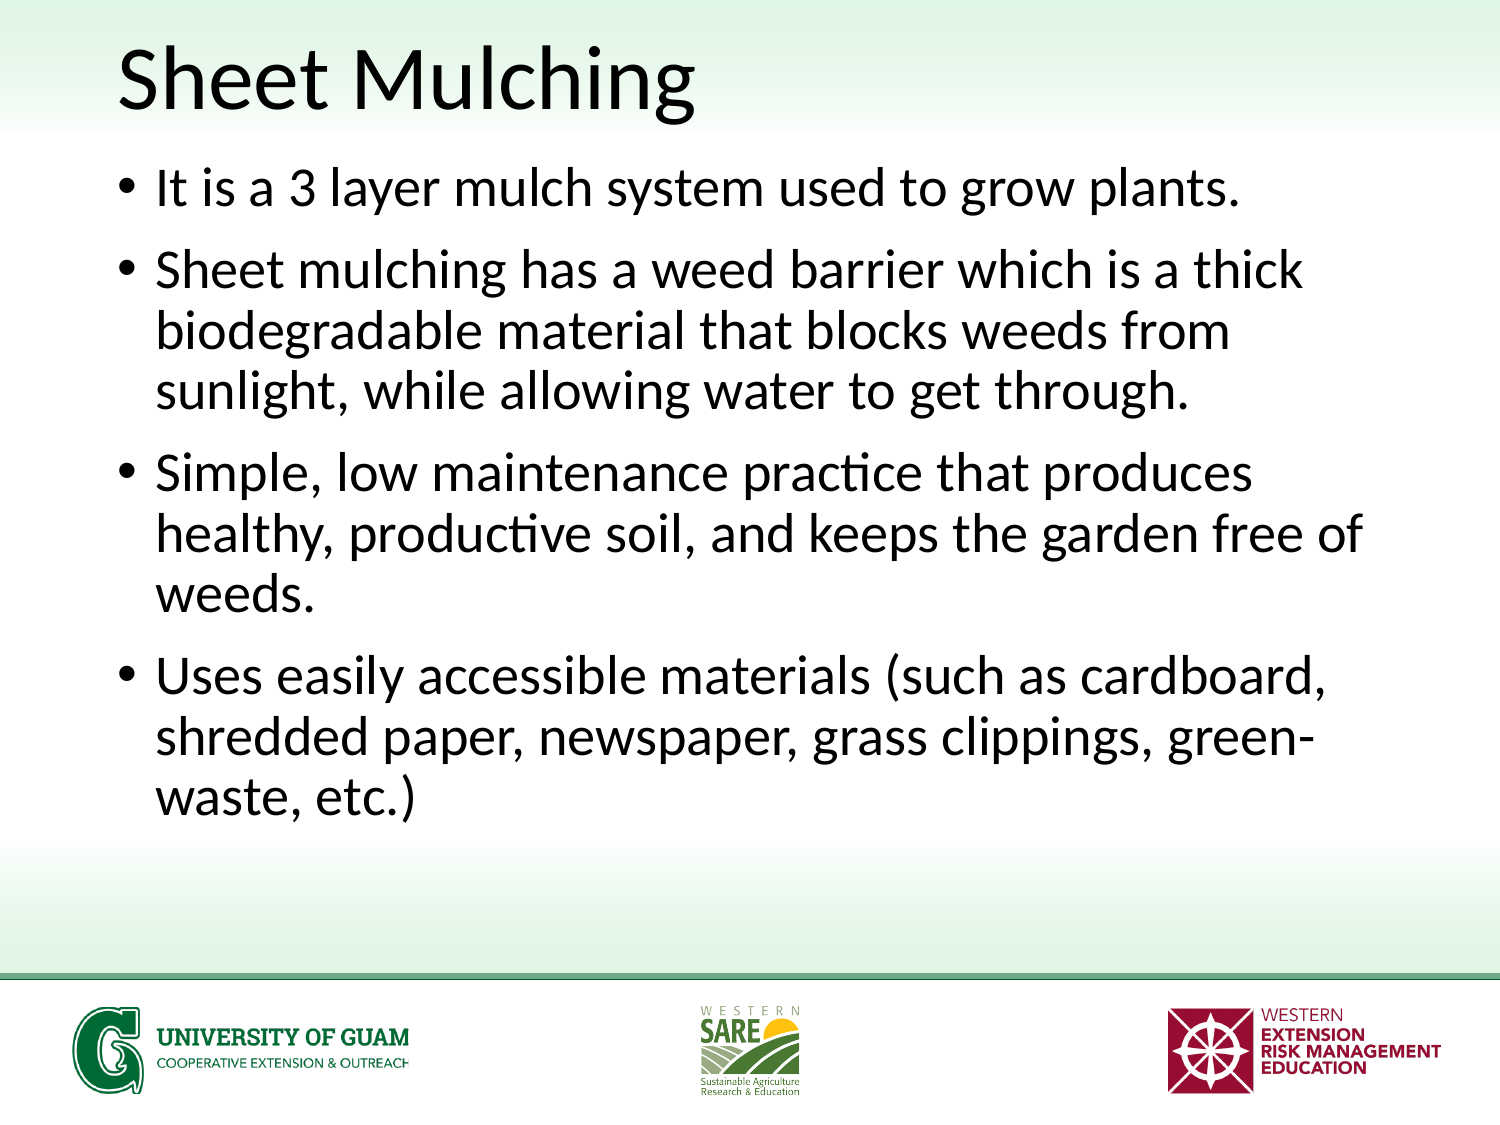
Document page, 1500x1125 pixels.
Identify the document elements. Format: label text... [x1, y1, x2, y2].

title Sheet Mulching [103, 22, 1397, 150]
picture [1168, 1008, 1441, 1094]
list It is a 3 layer mulch system used to grow plants. Sheet mulching has a weed barrier which is a thick biodegradable material that blocks weeds from sunlight, while allowing water to get through. Simple, low maintenance practice that produces healthy, productive soil, and keeps the garden free of weeds. Uses easily accessible materials (such as cardboard, shredded paper, newspaper, grass clippings, green-waste, etc.) [103, 150, 1397, 1014]
picture [689, 1014, 811, 1107]
